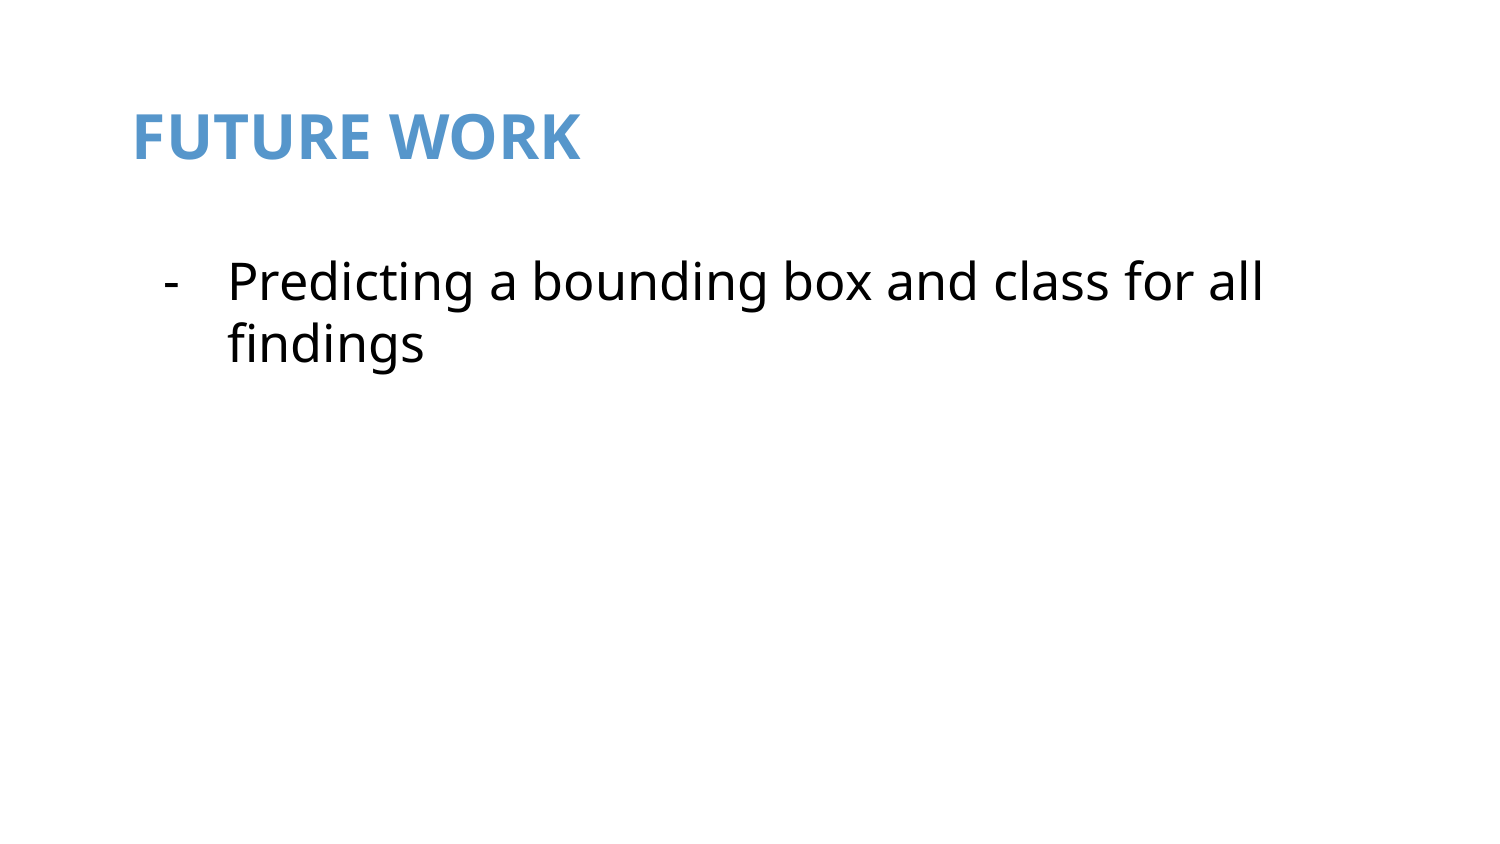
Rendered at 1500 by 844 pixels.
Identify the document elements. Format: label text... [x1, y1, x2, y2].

text_box Predicting a bounding box and class for all findings [137, 232, 1367, 388]
title FUTURE WORK [116, 88, 1384, 181]
